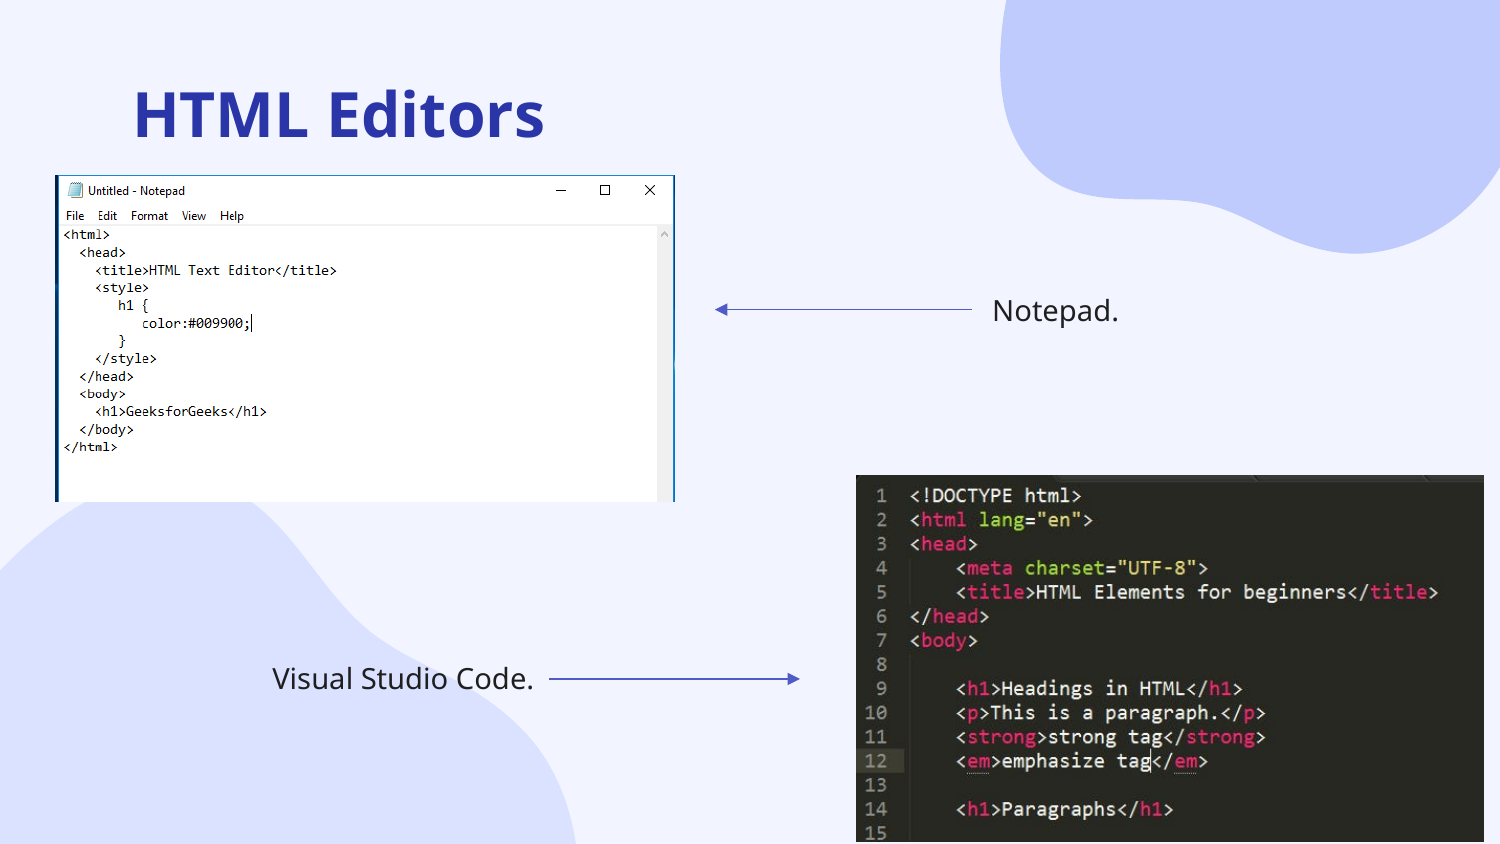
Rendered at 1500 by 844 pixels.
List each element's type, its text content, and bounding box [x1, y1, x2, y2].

text_box Visual Studio Code. [257, 659, 557, 704]
title HTML Editors [117, 75, 1383, 170]
picture [855, 475, 1484, 842]
picture [55, 175, 675, 502]
text_box Notepad. [977, 291, 1149, 336]
